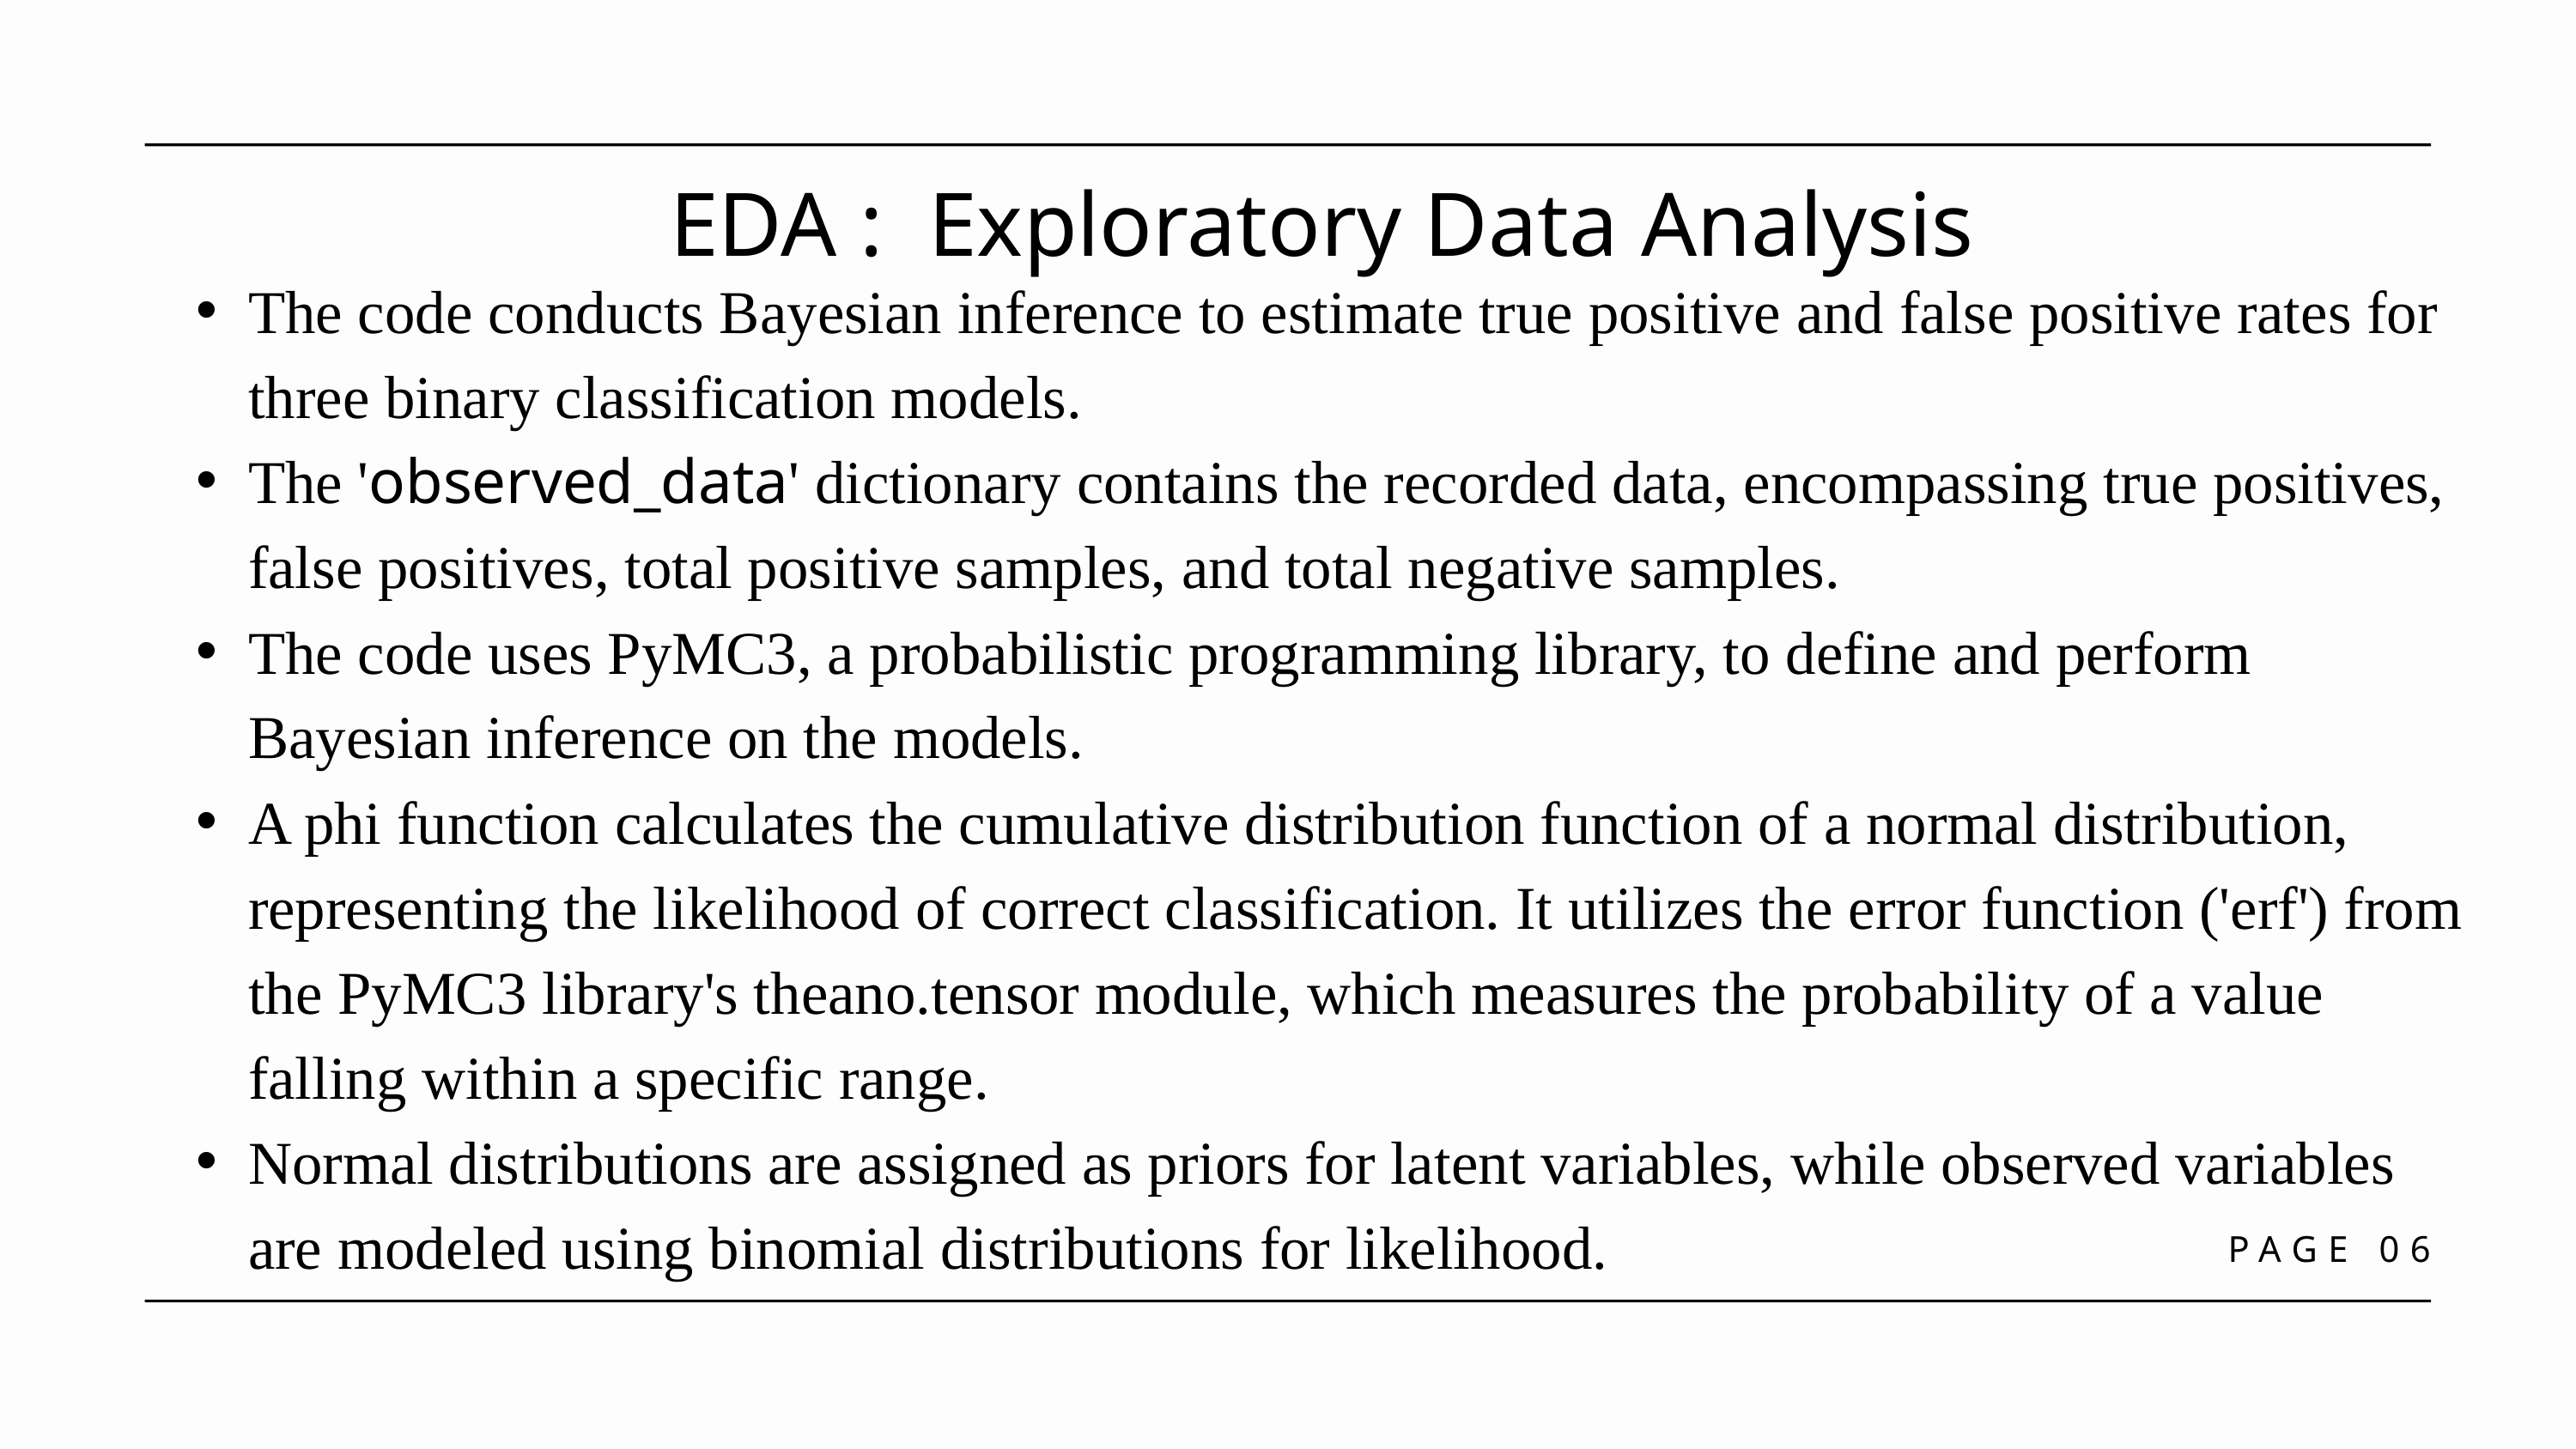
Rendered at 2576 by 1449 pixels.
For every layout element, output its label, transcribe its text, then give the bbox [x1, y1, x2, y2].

text_box EDA : Exploratory Data Analysis [670, 151, 2014, 260]
text_box The code conducts Bayesian inference to estimate true positive and false positive rates for three binary classification models. The 'observed_data' dictionary contains the recorded data, encompassing true positives, false positives, total positive samples, and total negative samples. The code uses PyMC3, a probabilistic programming library, to define and perform Bayesian inference on the models. A phi function calculates the cumulative distribution function of a normal distribution, representing the likelihood of correct classification. It utilizes the error function ('erf') from the PyMC3 library's theano.tensor module, which measures the probability of a value falling within a specific range. Normal distributions are assigned as priors for latent variables, while observed variables are modeled using binomial distributions for likelihood. [144, 260, 2488, 1282]
